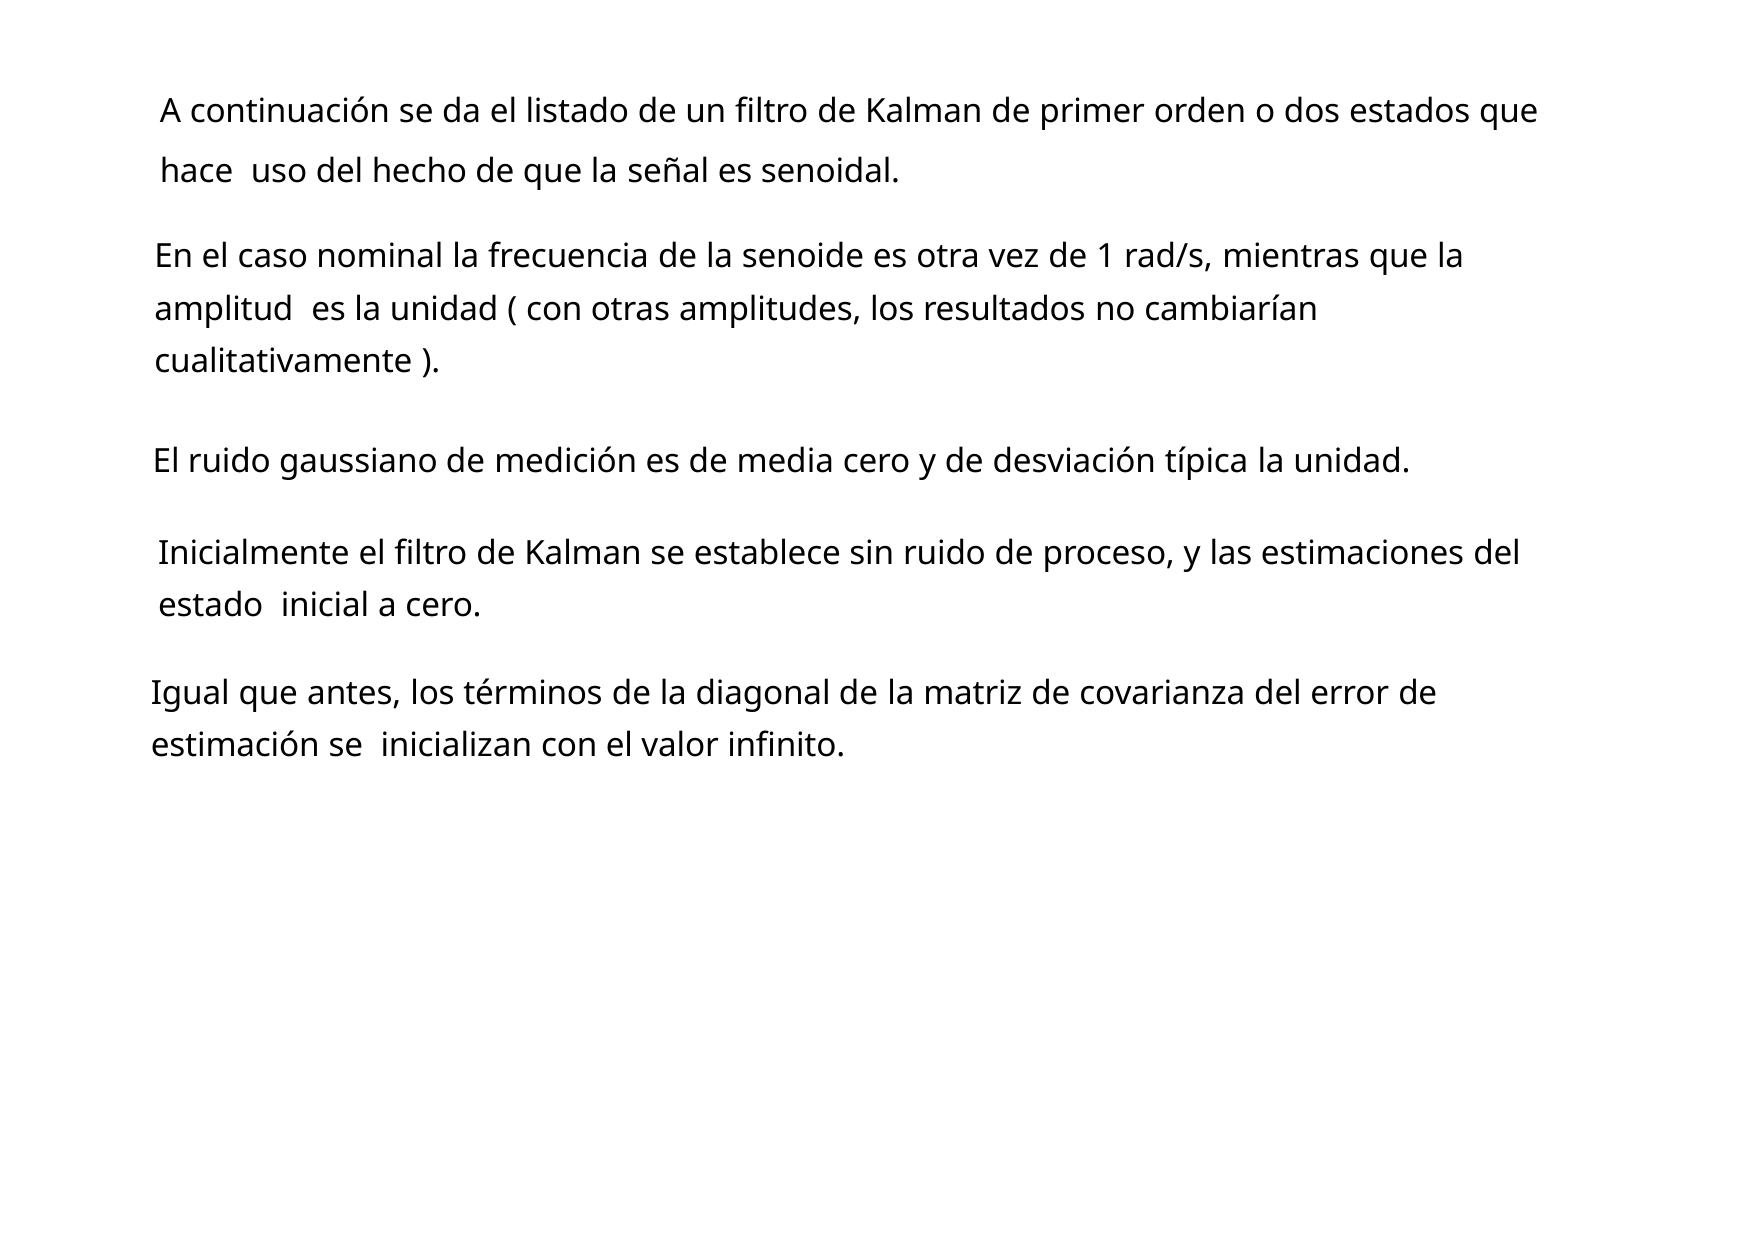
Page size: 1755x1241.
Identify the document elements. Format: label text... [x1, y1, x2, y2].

text_box A continuación se da el listado de un filtro de Kalman de primer orden o dos estados que hace uso del hecho de que la señal es senoidal. En el caso nominal la frecuencia de la senoide es otra vez de 1 rad/s, mientras que la amplitud es la unidad ( con otras amplitudes, los resultados no cambiarían cualitativamente ). El ruido gaussiano de medición es de media cero y de desviación típica la unidad. Inicialmente el filtro de Kalman se establece sin ruido de proceso, y las estimaciones del estado inicial a cero. Igual que antes, los términos de la diagonal de la matriz de covarianza del error de estimación se inicializan con el valor infinito. [148, 66, 1587, 764]
